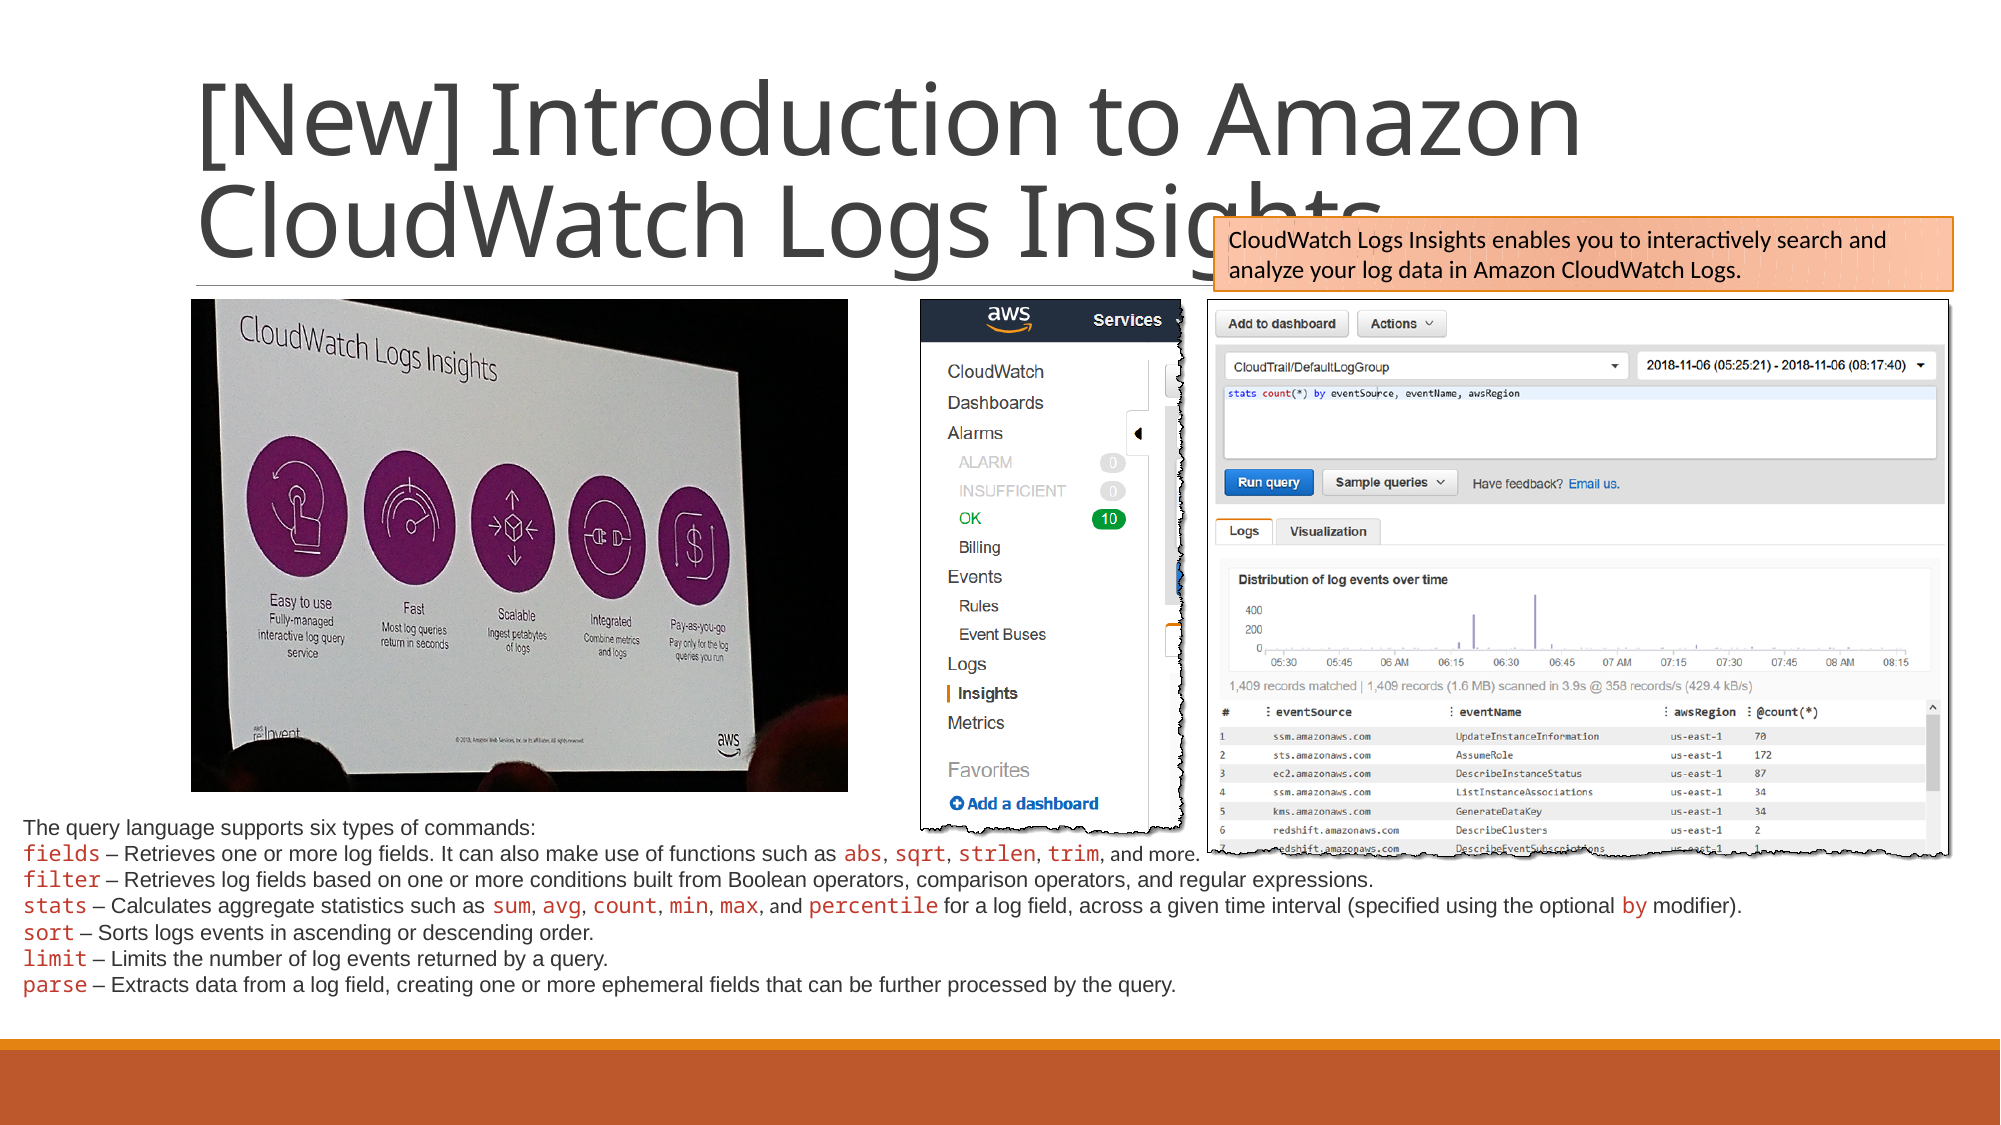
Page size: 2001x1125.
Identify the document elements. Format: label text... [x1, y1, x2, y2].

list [190, 299, 848, 792]
picture [919, 299, 1193, 843]
text_box The query language supports six types of commands: fields – Retrieves one or more log fields. It can also make use of functions such as abs, sqrt, strlen, trim, and more. filter – Retrieves log fields based on one or more conditions built from Boolean operators, comparison operators, and regular expressions. stats – Calculates aggregate statistics such as sum, avg, count, min, max, and percentile for a log field, across a given time interval (specified using the optional by modifier). sort – Sorts logs events in ascending or descending order. limit – Limits the number of log events returned by a query. parse – Extracts data from a log field, creating one or more ephemeral fields that can be further processed by the query. [8, 806, 1758, 1040]
picture [1206, 299, 1958, 866]
text_box CloudWatch Logs Insights enables you to interactively search and analyze your log data in Amazon CloudWatch Logs. [1213, 216, 1954, 292]
title [New] Introduction to Amazon CloudWatch Logs Insights [180, 47, 1830, 285]
